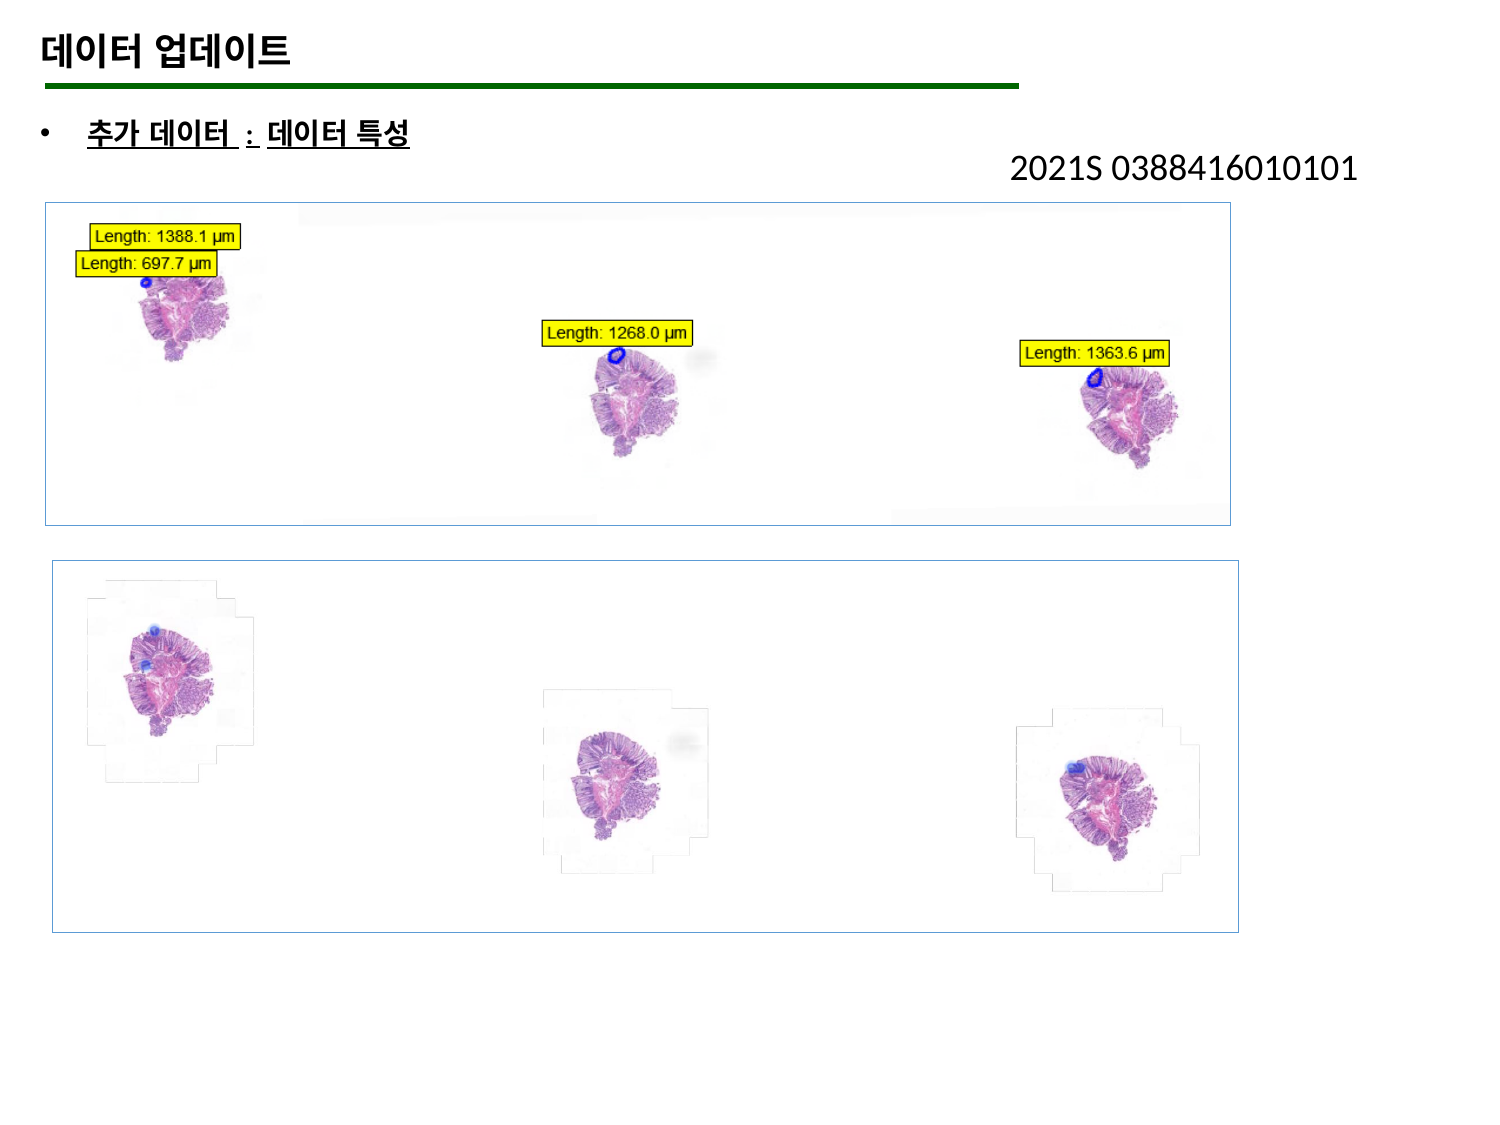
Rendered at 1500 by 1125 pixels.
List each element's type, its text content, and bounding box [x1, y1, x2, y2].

text_box 2021S 0388416010101 [994, 135, 1374, 196]
text_box 추가 데이터 : 데이터 특성 [25, 90, 1253, 158]
text_box 데이터 업데이트 [25, 20, 797, 81]
picture [52, 559, 1239, 933]
picture [44, 202, 1231, 526]
